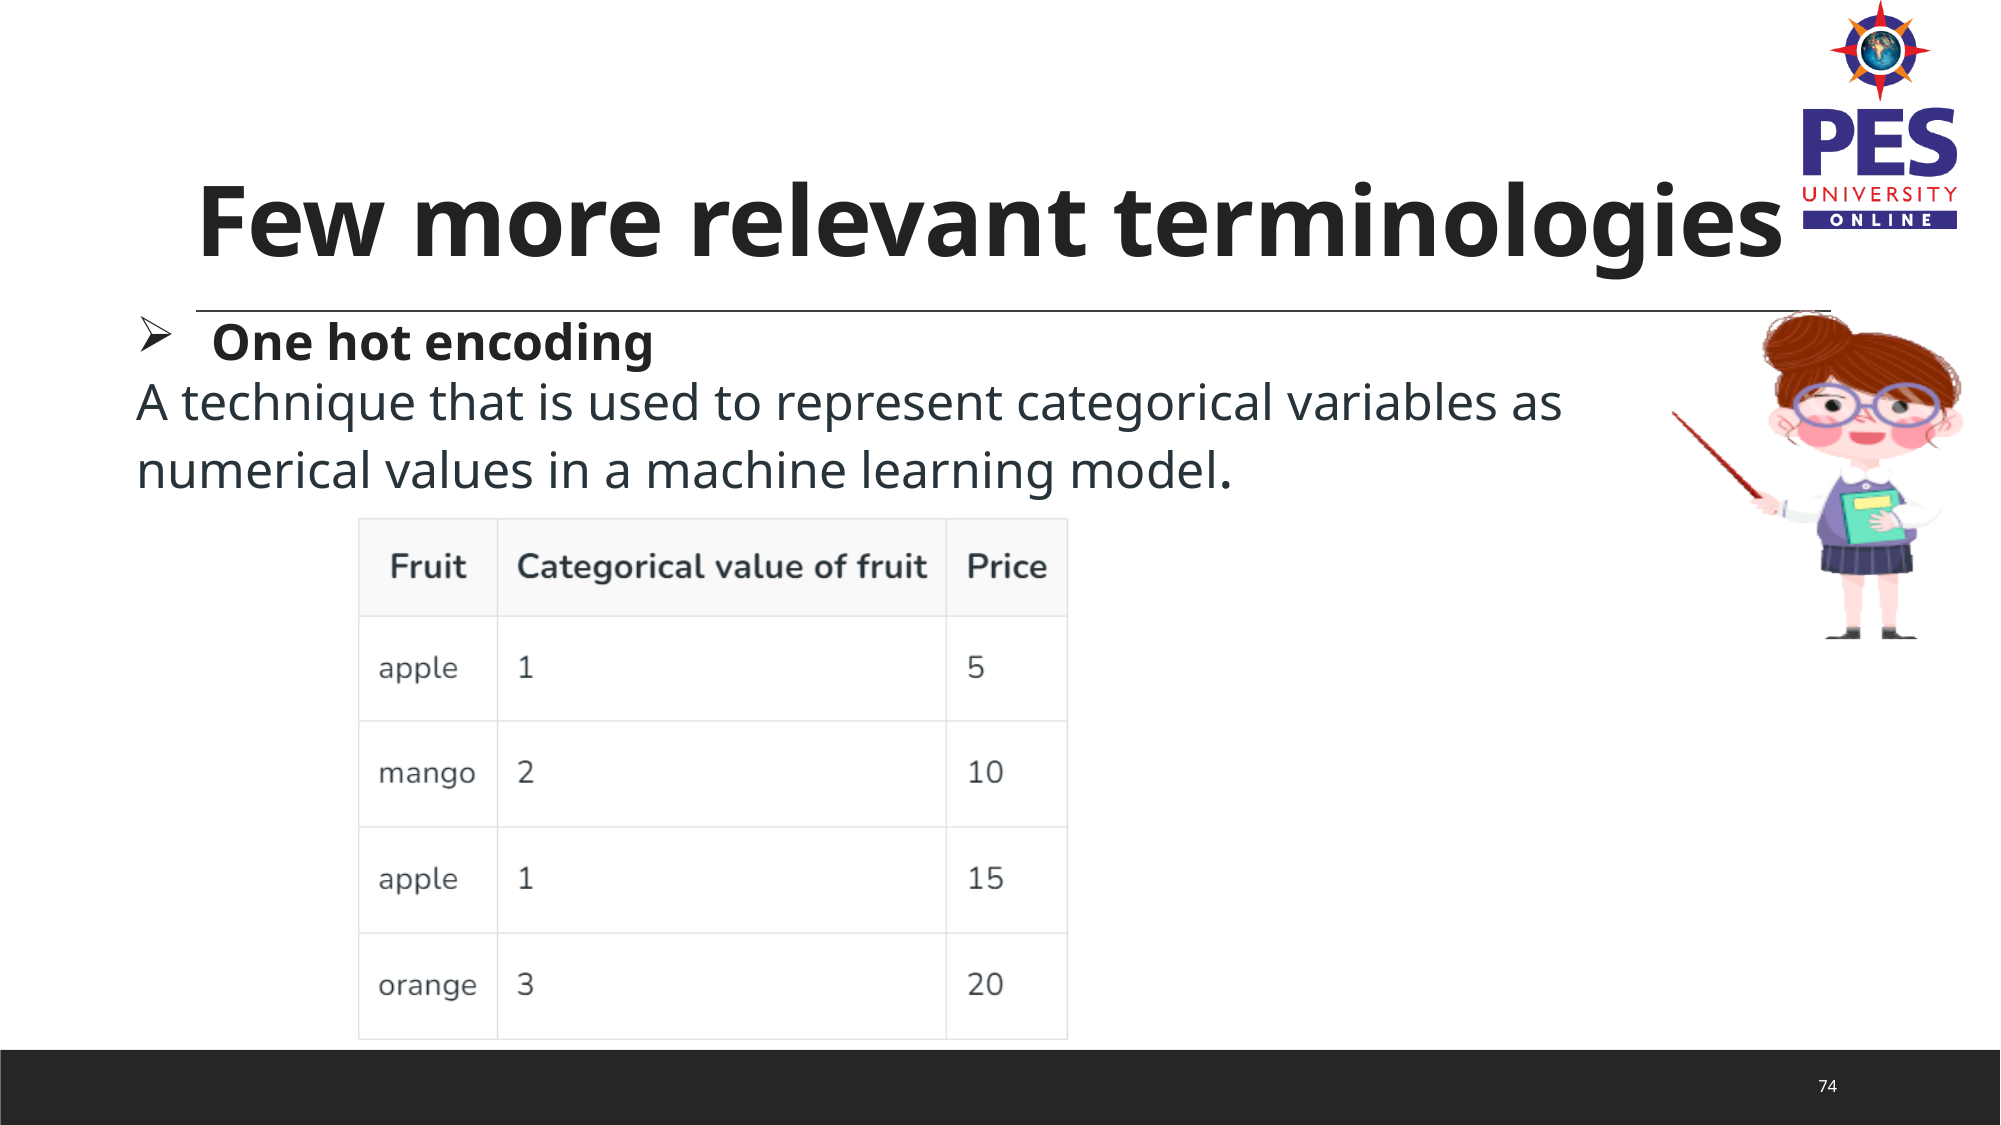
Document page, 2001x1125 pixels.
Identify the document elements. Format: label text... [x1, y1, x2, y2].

picture [1598, 284, 2000, 686]
title Few more relevant terminologies [180, 47, 1830, 285]
text_box One hot encoding A technique that is used to represent categorical variables as numerical values in a machine learning model. [121, 303, 1595, 578]
picture [347, 511, 1073, 1046]
slide_number 74 [1803, 1057, 1932, 1118]
picture [1802, 0, 1958, 230]
